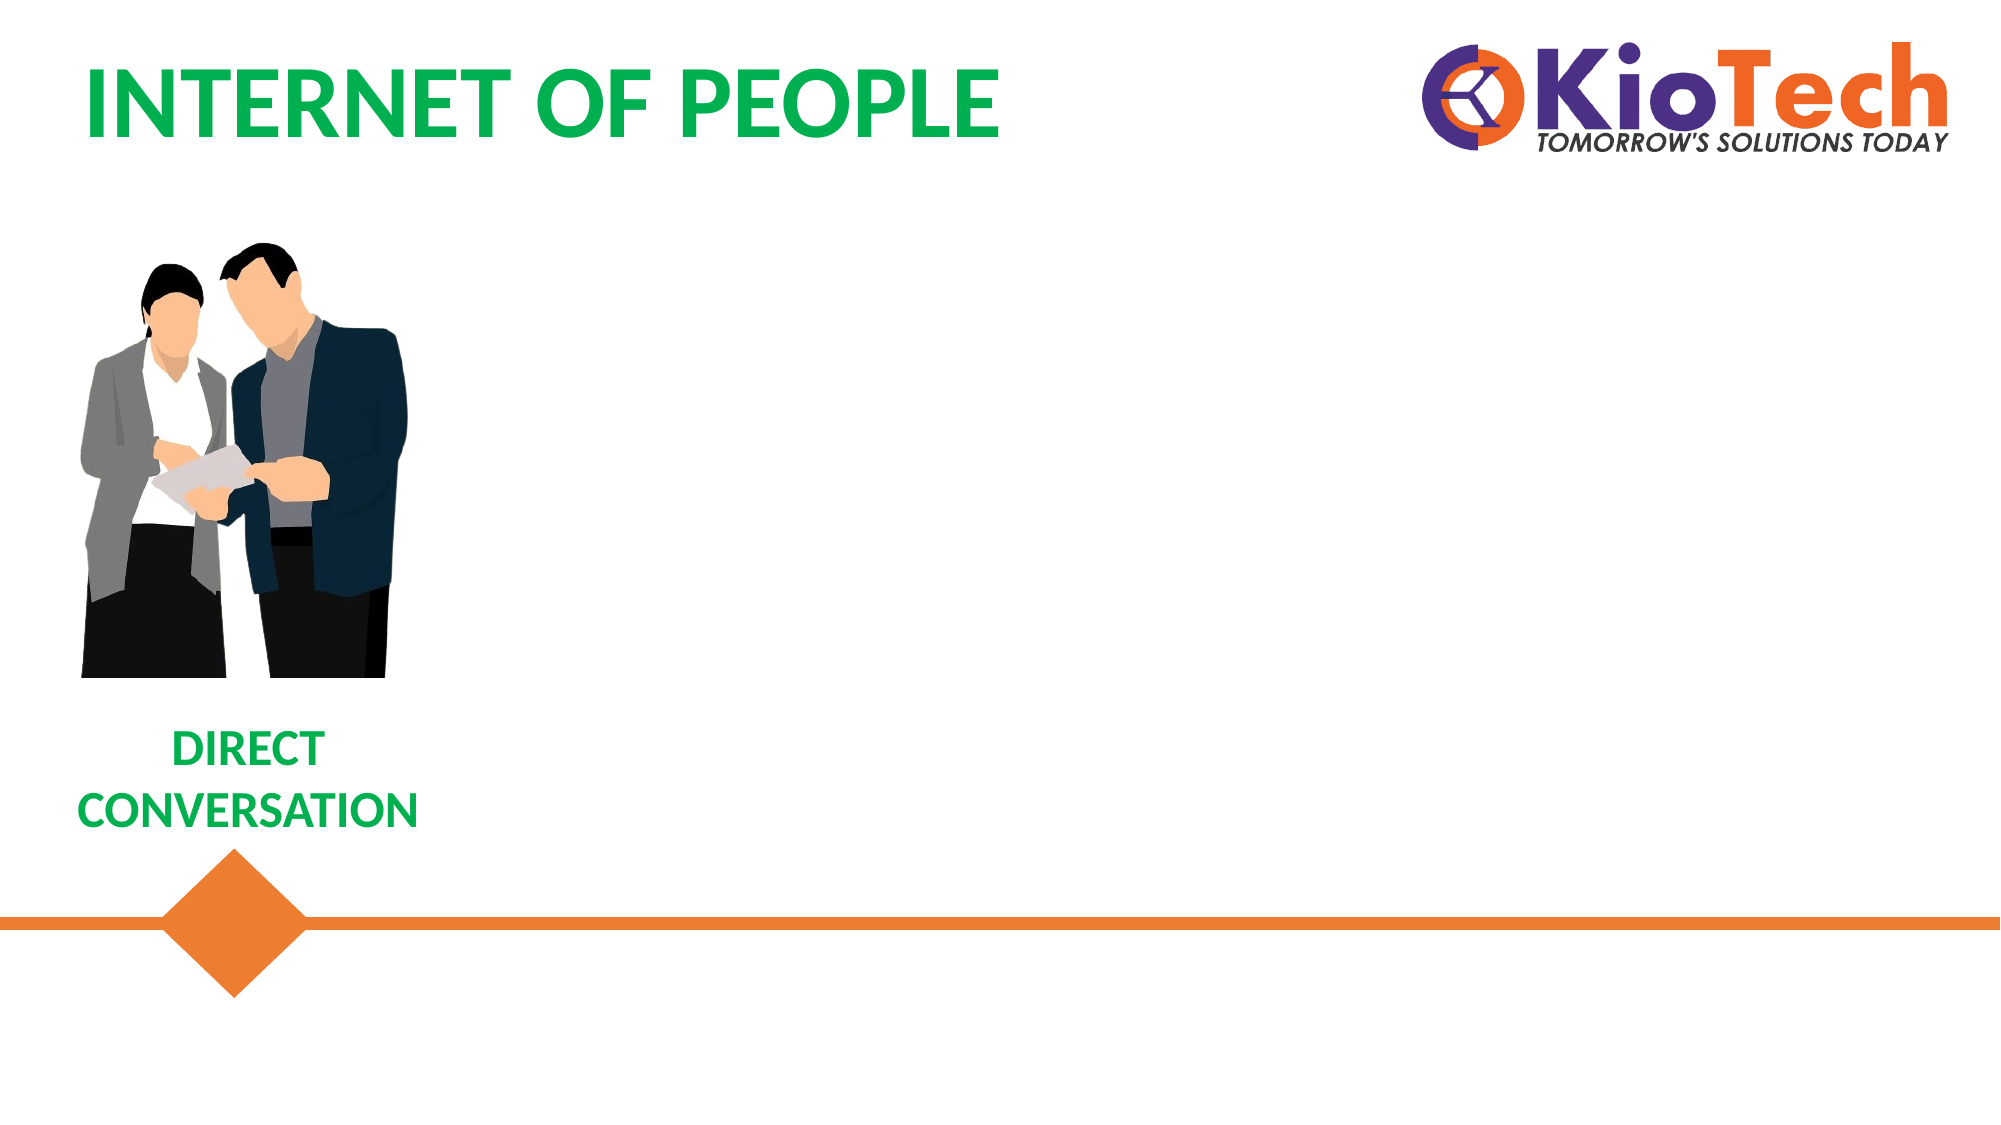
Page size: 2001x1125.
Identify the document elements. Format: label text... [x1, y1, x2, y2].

text_box INTERNET OF PEOPLE [0, 26, 1087, 167]
picture [51, 81, 417, 678]
text_box DIRECT CONVERSATION [0, 705, 497, 846]
text_box [156, 924, 312, 999]
text_box [156, 848, 313, 923]
picture [1422, 42, 1949, 152]
